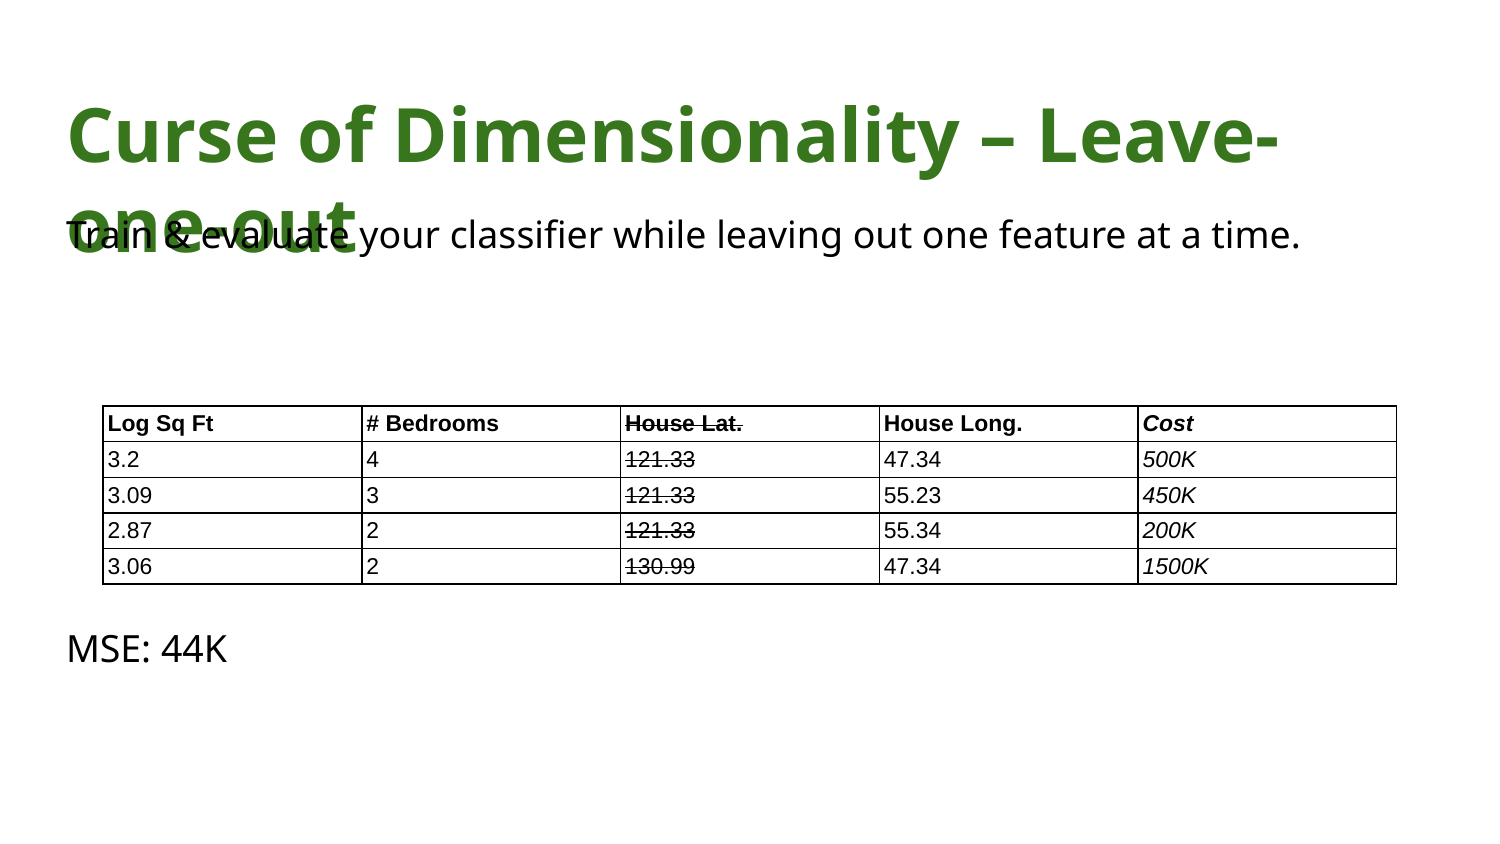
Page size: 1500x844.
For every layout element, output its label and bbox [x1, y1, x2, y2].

table_cell [621, 442, 879, 477]
table_cell [621, 478, 879, 512]
table_cell [880, 549, 1137, 583]
table_cell [880, 478, 1137, 512]
table_cell [1139, 442, 1396, 477]
table_header [104, 407, 361, 441]
table_cell [104, 478, 361, 512]
title [51, 72, 1449, 167]
table_header [363, 407, 620, 441]
table_cell [363, 549, 620, 583]
table_cell [104, 549, 361, 583]
table_cell [1139, 514, 1396, 548]
table_header [1139, 407, 1396, 441]
table_cell [363, 442, 620, 477]
table_cell [880, 442, 1137, 477]
table_cell [363, 514, 620, 548]
table_cell [880, 514, 1137, 548]
table_cell [104, 514, 361, 548]
list [51, 189, 1449, 750]
table_cell [1139, 478, 1396, 512]
table_cell [363, 478, 620, 512]
table_cell [621, 549, 879, 583]
table_header [880, 407, 1137, 441]
table_cell [104, 442, 361, 477]
table_header [621, 407, 879, 441]
table_cell [621, 514, 879, 548]
table_cell [1139, 549, 1396, 583]
